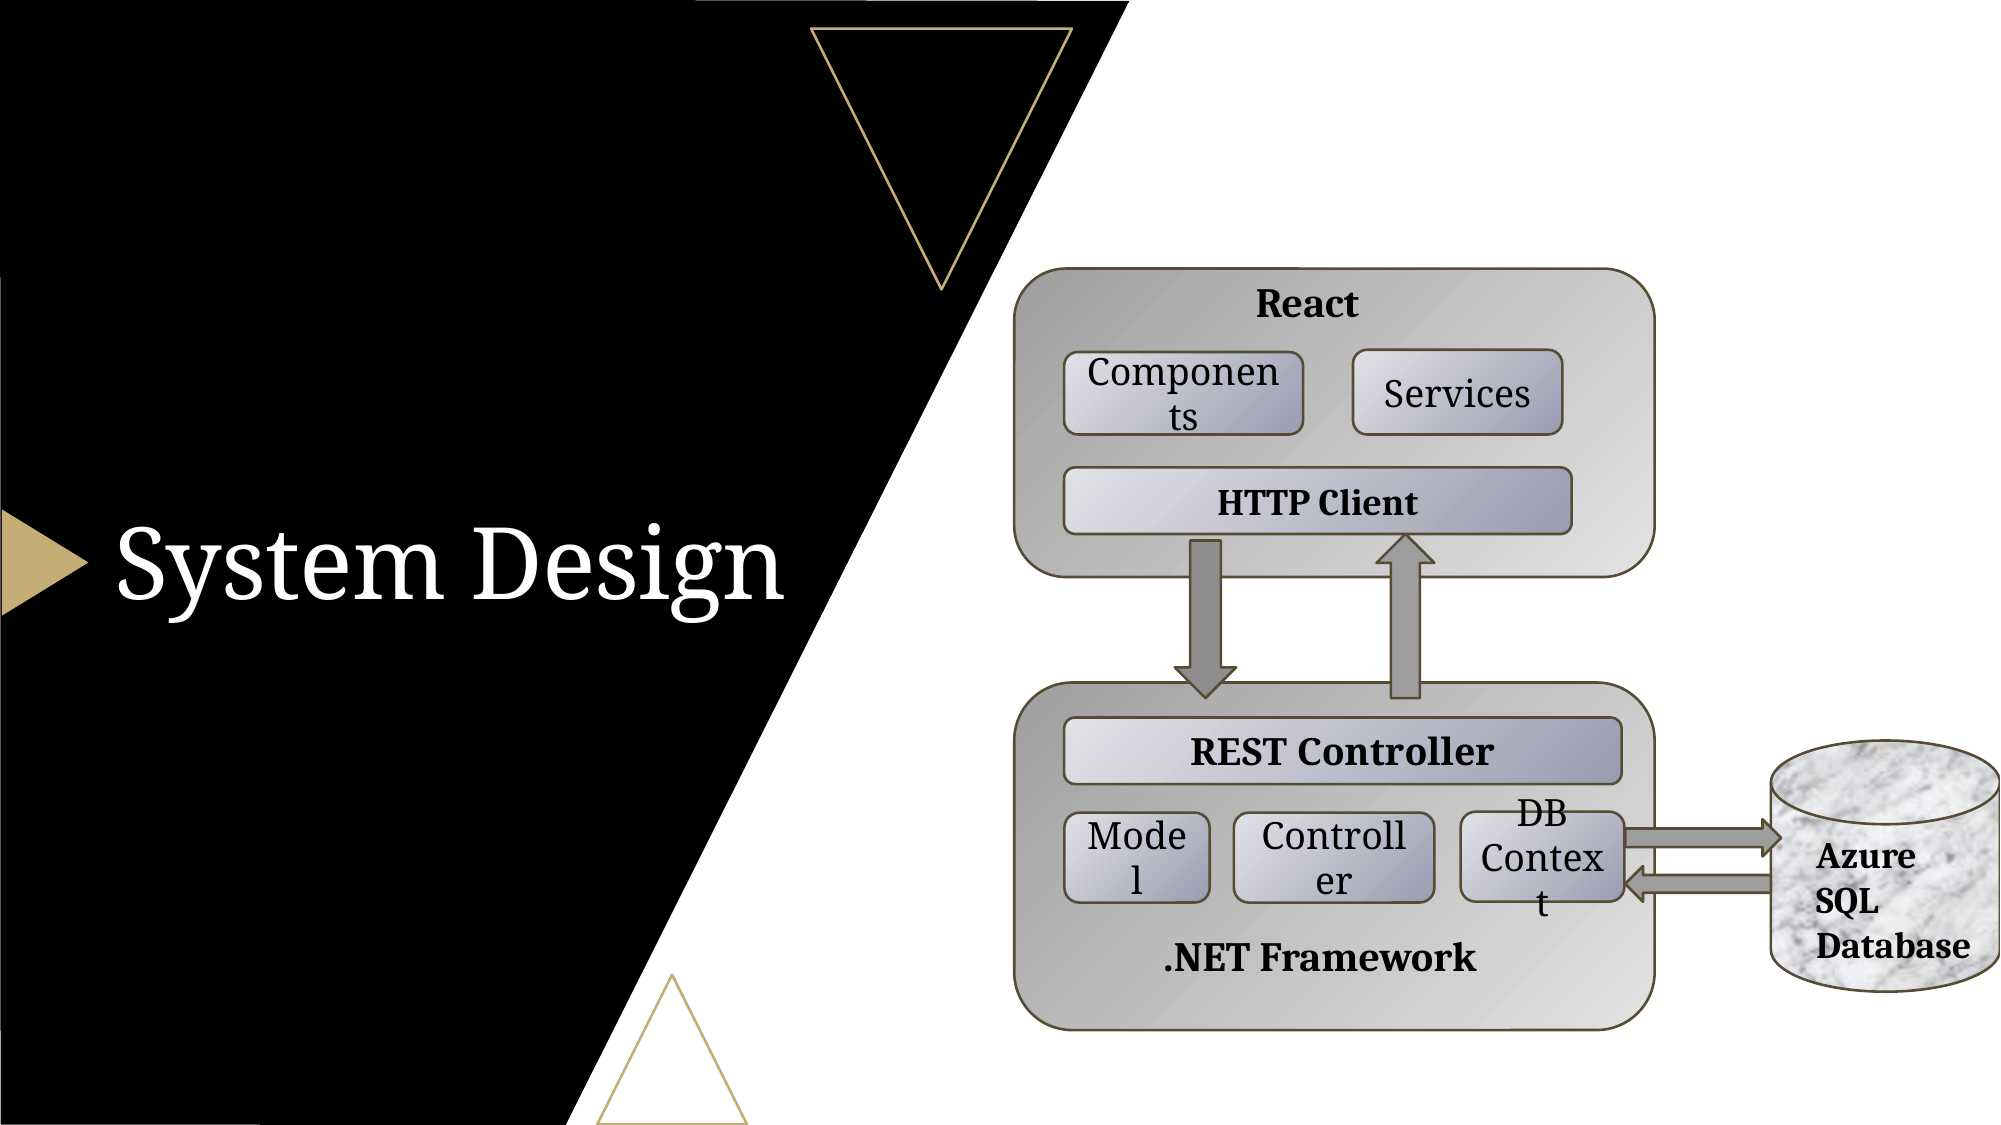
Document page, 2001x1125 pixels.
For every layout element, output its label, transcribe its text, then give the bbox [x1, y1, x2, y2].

text_box REST Controller [1062, 716, 1623, 786]
title System Design [90, 320, 812, 814]
text_box Model [1063, 811, 1212, 904]
text_box [1624, 864, 1773, 903]
text_box DB Context [1459, 810, 1626, 903]
text_box HTTP Client [1062, 466, 1573, 536]
text_box [1375, 533, 1436, 700]
text_box Components [1062, 350, 1305, 436]
text_box [1623, 818, 1783, 858]
text_box [1012, 681, 1656, 1032]
text_box .NET Framework [1148, 921, 1572, 987]
text_box [1173, 539, 1238, 700]
text_box Services [1351, 348, 1564, 436]
text_box Controller [1232, 811, 1436, 904]
text_box [1012, 267, 1656, 579]
text_box [1769, 739, 2000, 994]
text_box React [1147, 268, 1468, 334]
text_box Azure SQL Database [1801, 823, 2000, 974]
